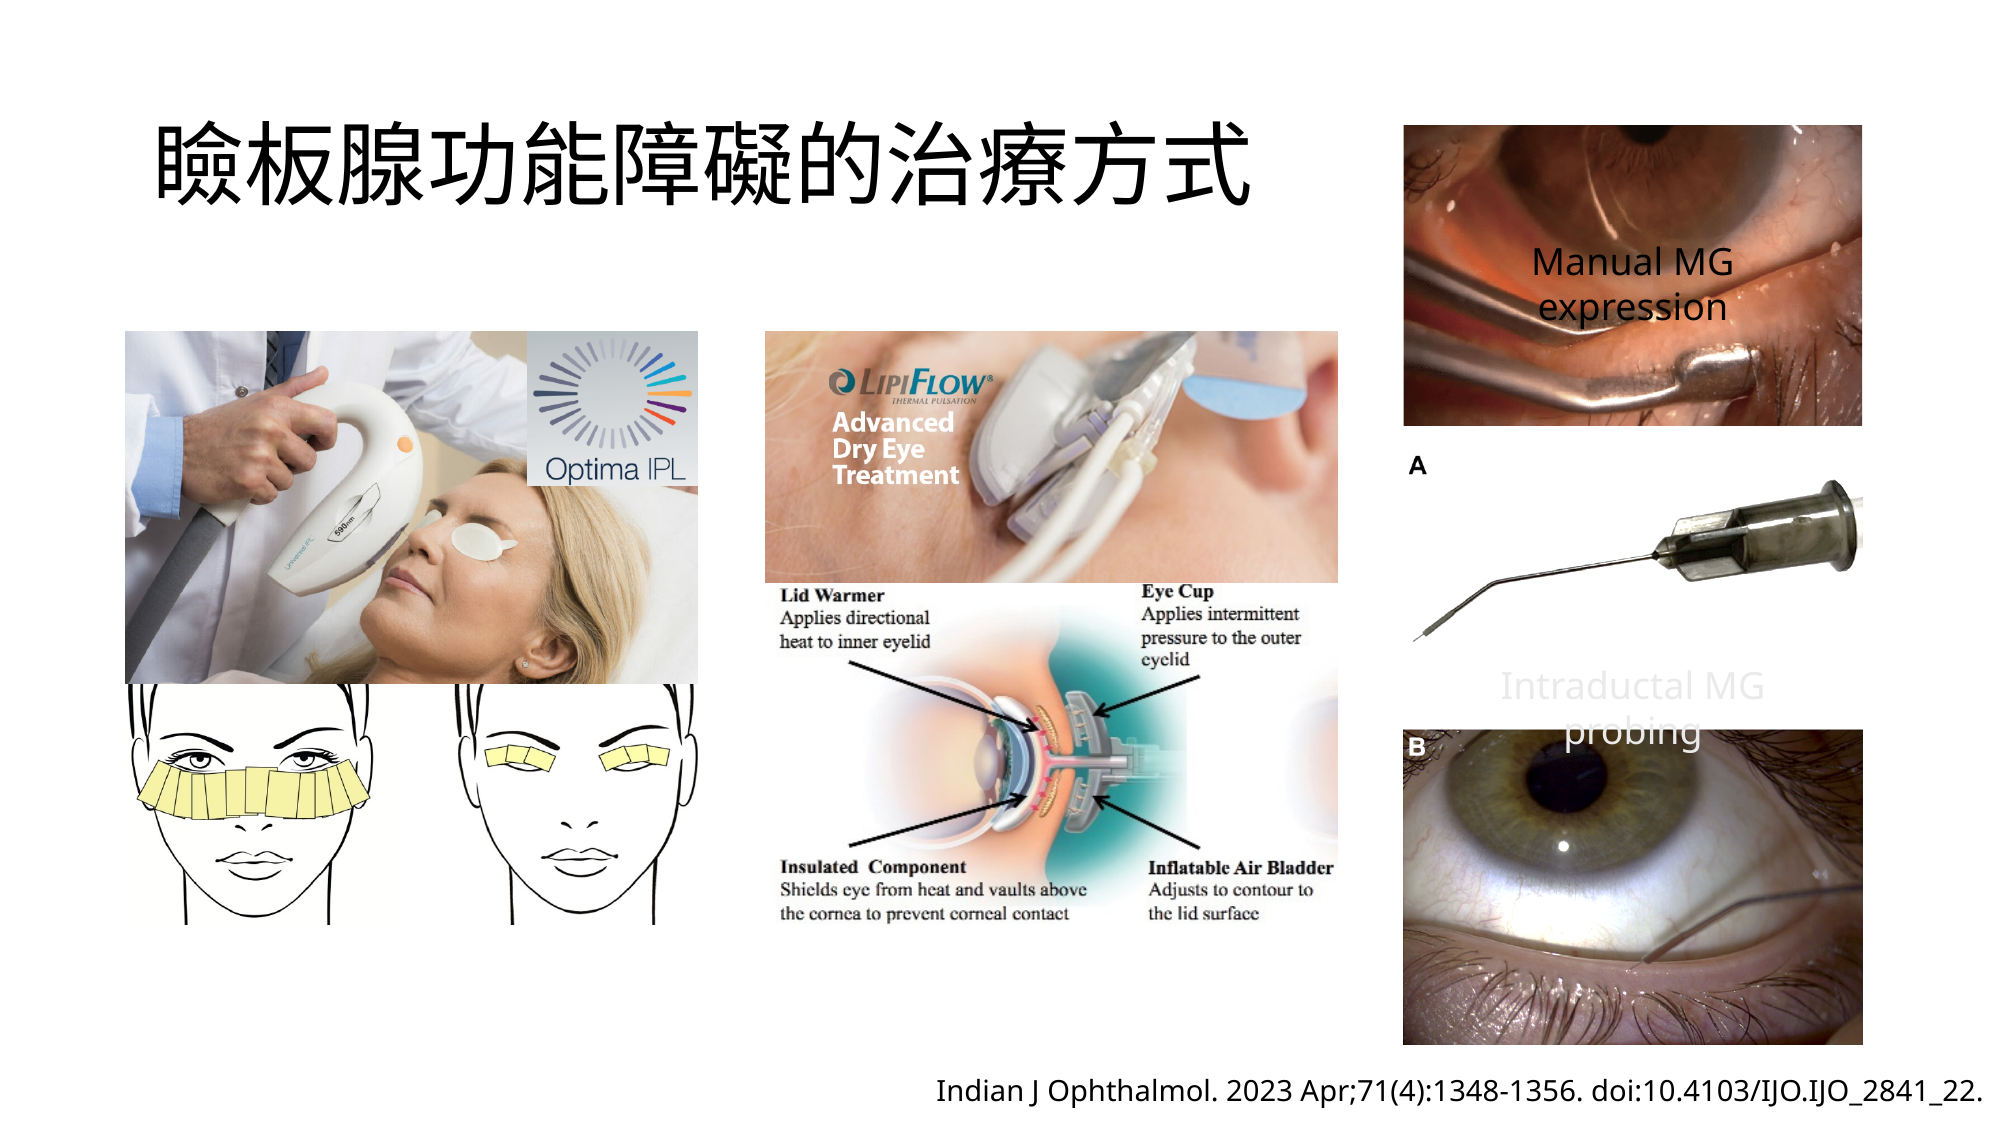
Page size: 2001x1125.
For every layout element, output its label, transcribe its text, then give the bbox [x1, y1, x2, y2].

text_box Indian J Ophthalmol. 2023 Apr;71(4):1348-1356. doi:10.4103/IJO.IJO_2841_22. [267, 1064, 2000, 1115]
picture [125, 330, 698, 925]
picture [1402, 450, 1863, 1046]
picture [1402, 124, 1863, 426]
title 瞼板腺功能障礙的治療方式 [137, 59, 1863, 278]
picture [765, 330, 1338, 926]
